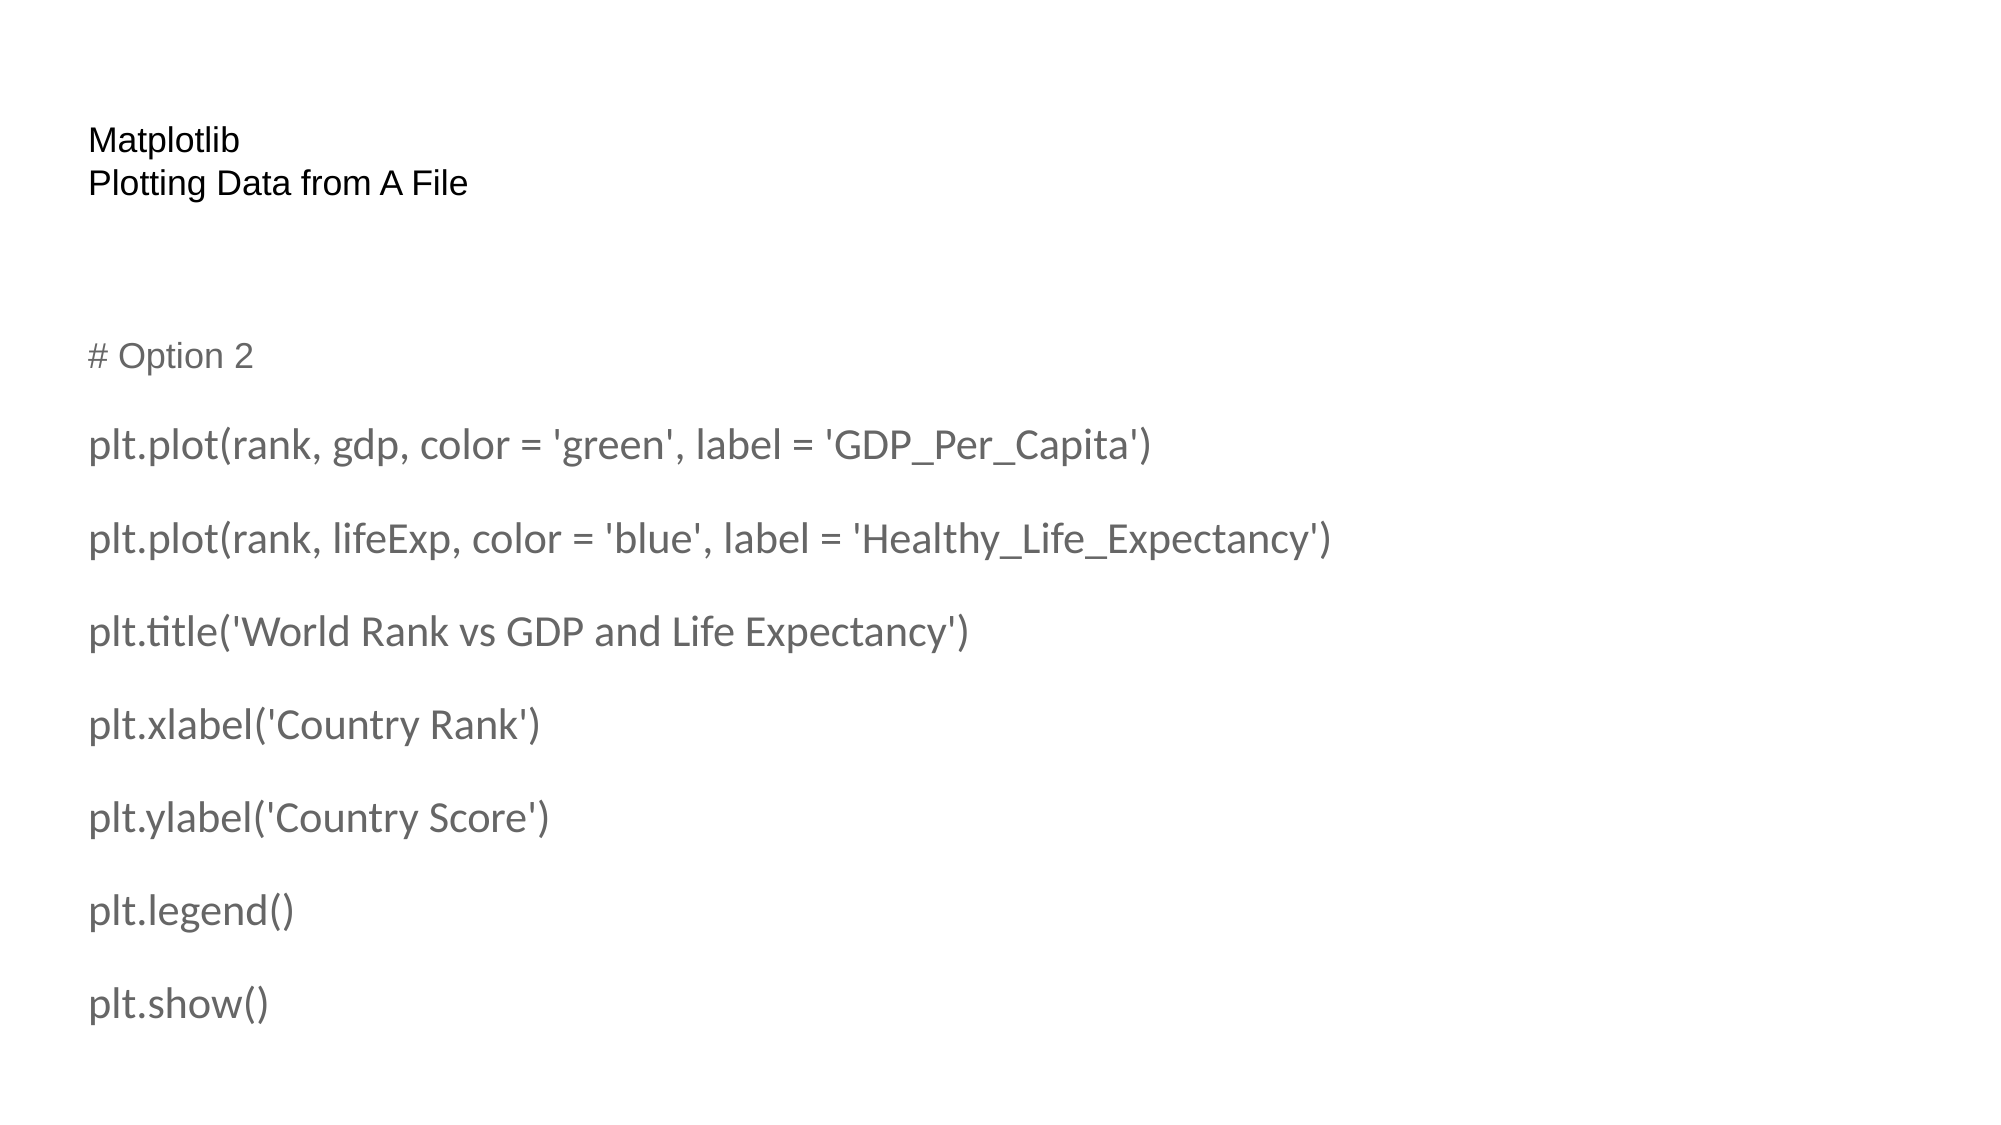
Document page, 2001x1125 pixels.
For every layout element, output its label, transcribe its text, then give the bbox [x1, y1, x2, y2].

title Matplotlib Plotting Data from A File [68, 97, 1932, 223]
list # Option 2 plt.plot(rank, gdp, color = 'green', label = 'GDP_Per_Capita') plt.plot(rank, lifeExp, color = 'blue', label = 'Healthy_Life_Expectancy') plt.title('World Rank vs GDP and Life Expectancy') plt.xlabel('Country Rank') plt.ylabel('Country Score') plt.legend() plt.show() [68, 306, 1932, 1054]
